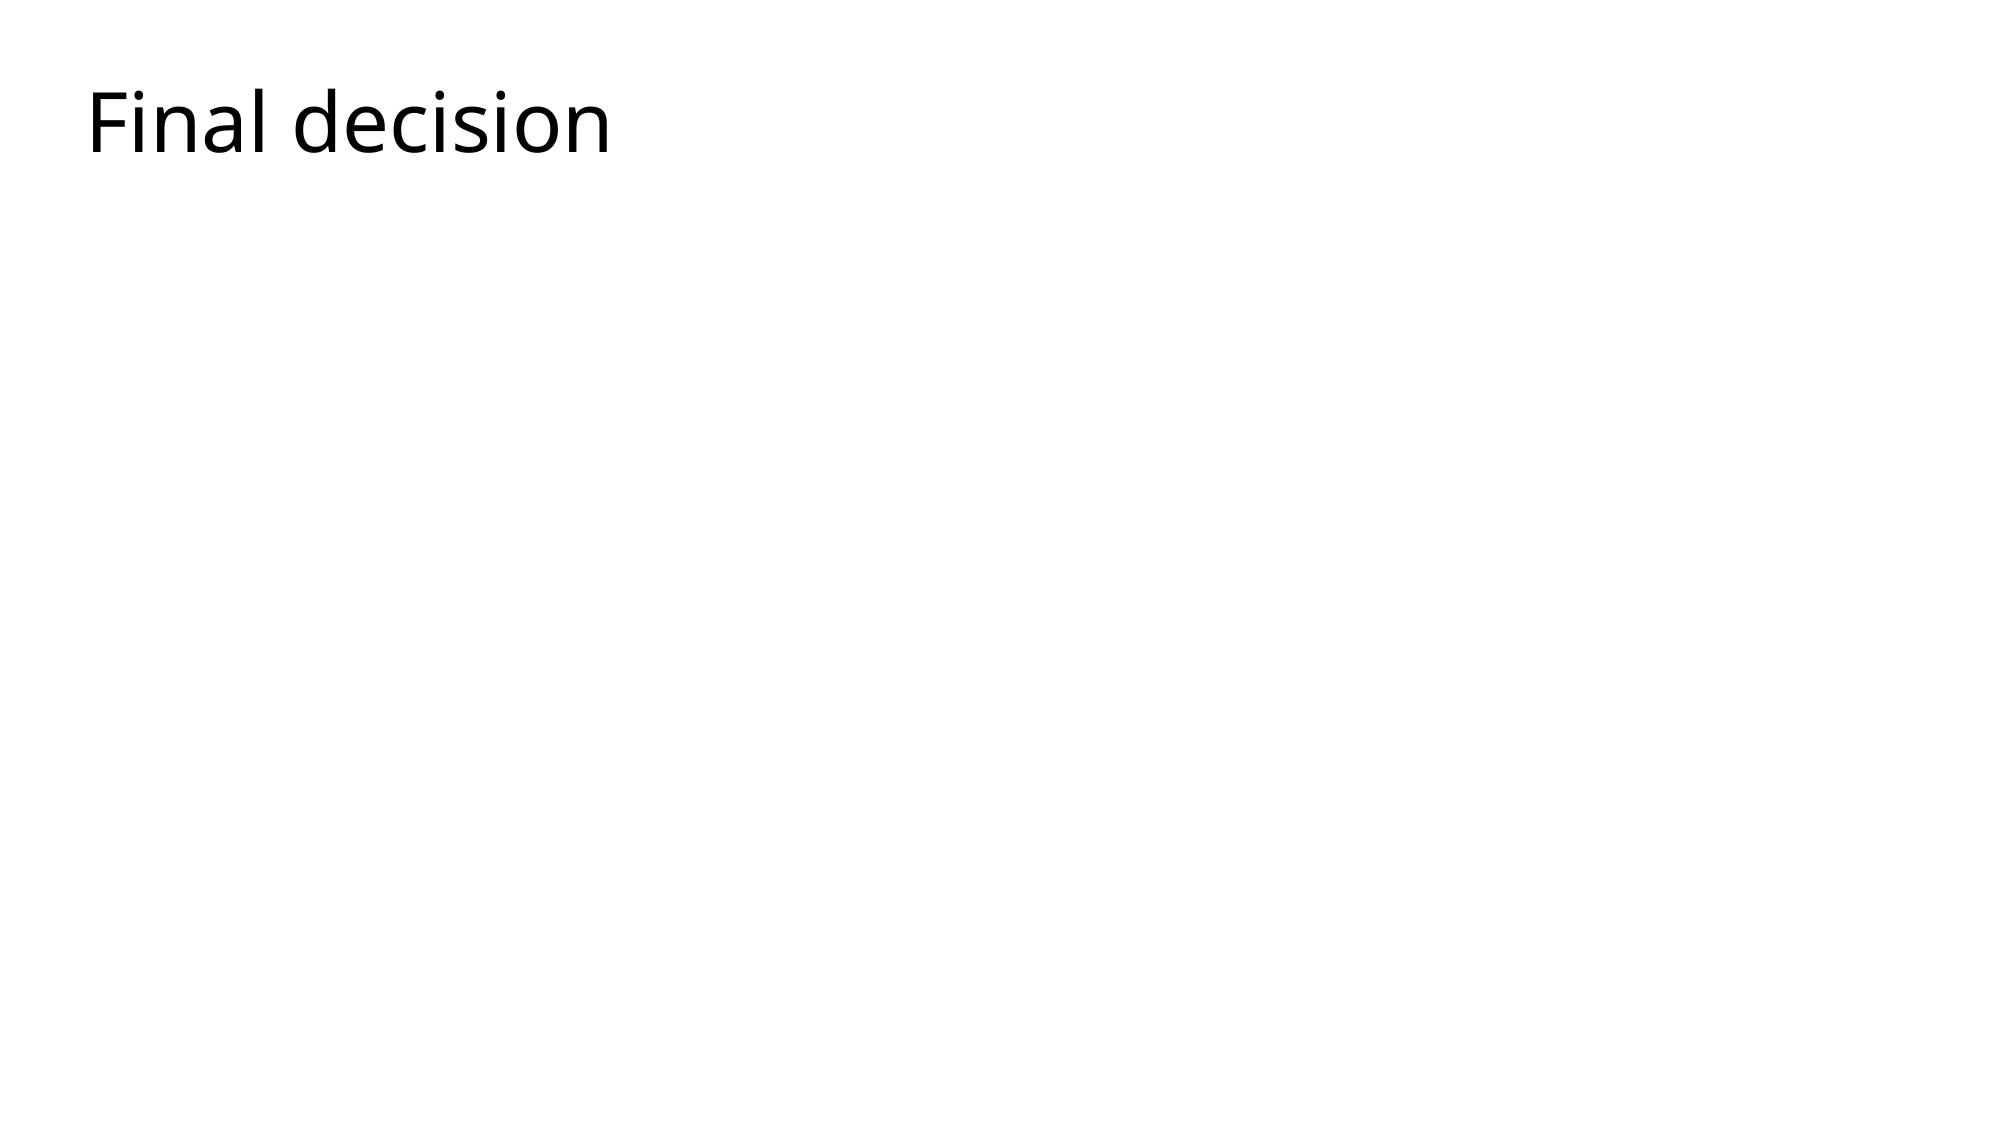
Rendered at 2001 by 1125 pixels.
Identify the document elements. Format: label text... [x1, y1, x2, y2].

text_box Final decision [70, 73, 1758, 1041]
